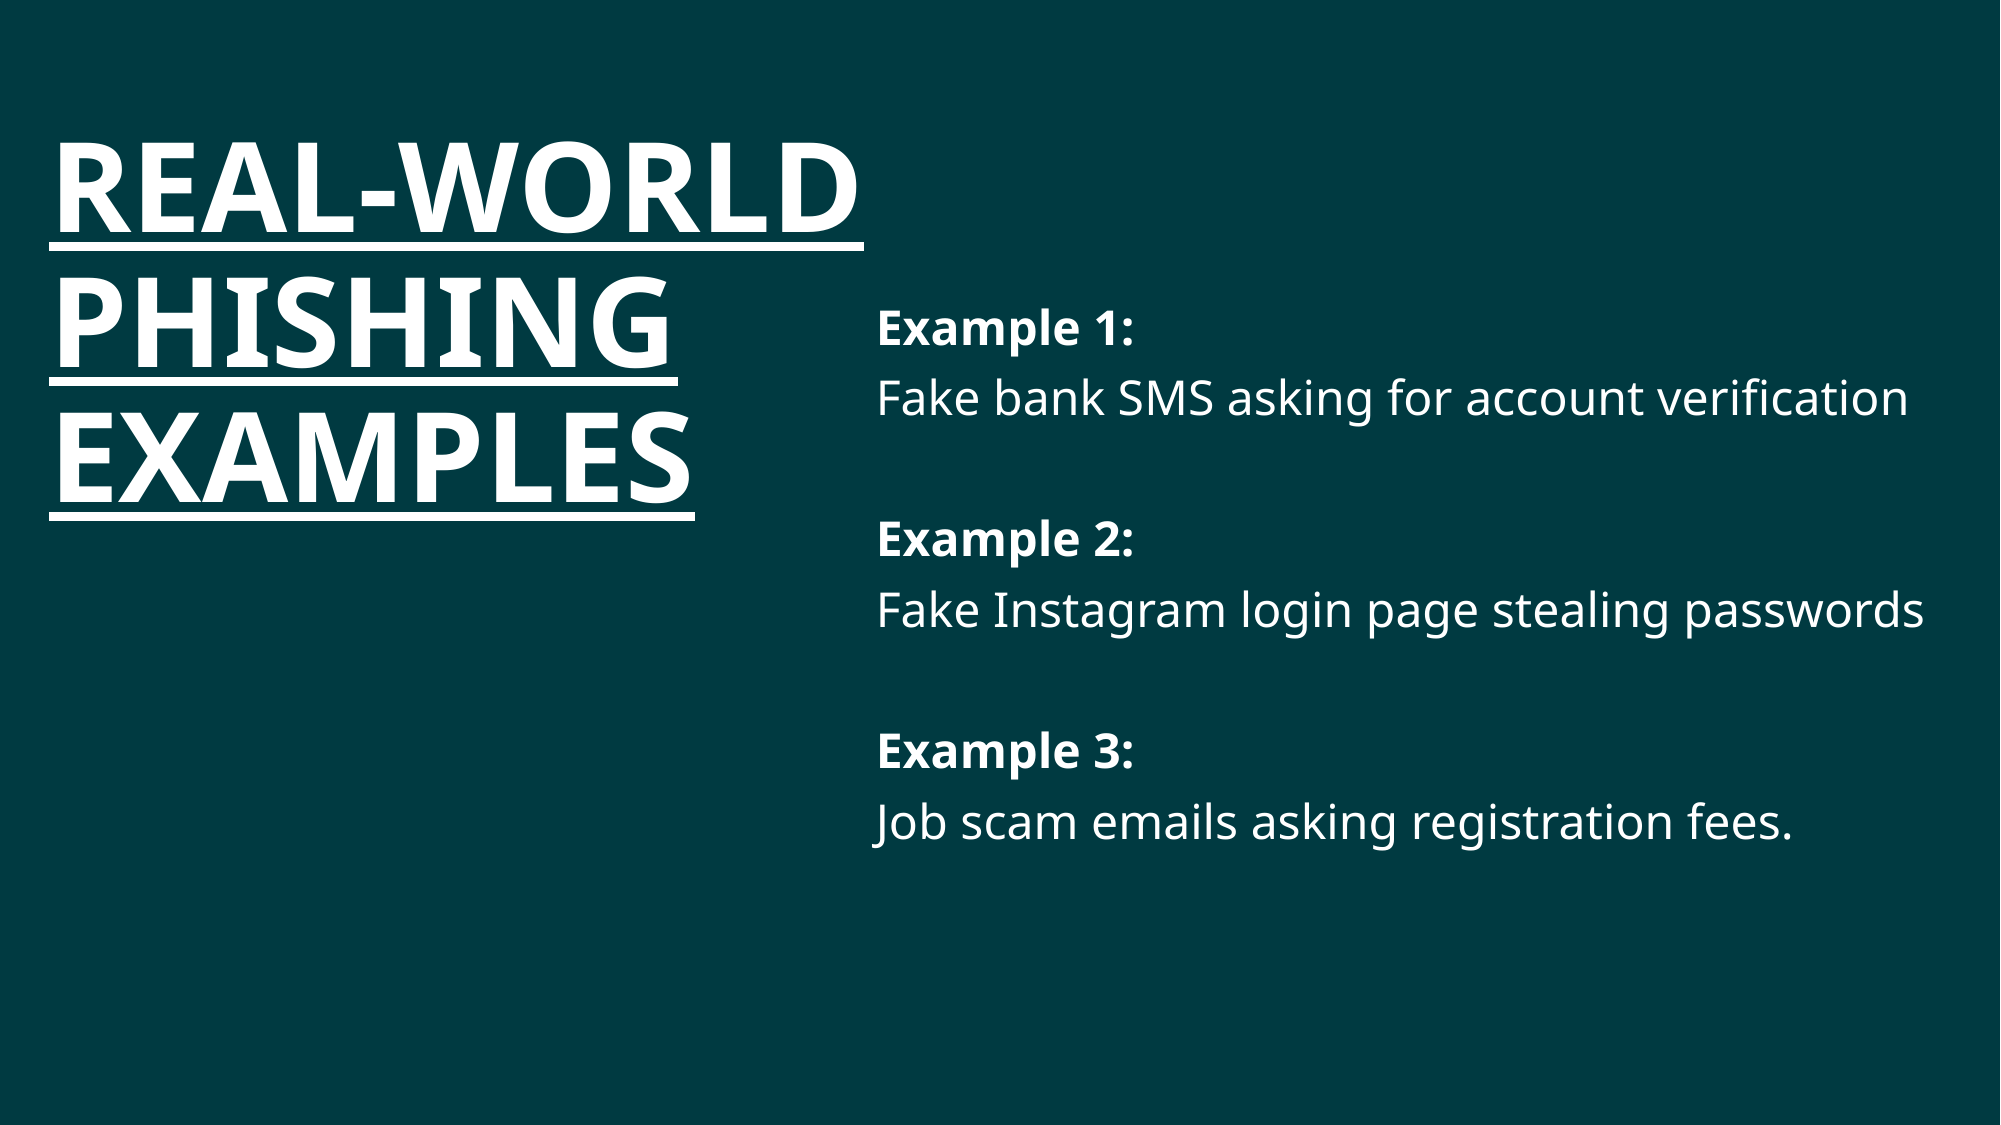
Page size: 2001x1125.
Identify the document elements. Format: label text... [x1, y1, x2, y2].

title Real-World Phishing Examples [34, 117, 953, 544]
list Example 1: Fake bank SMS asking for account verification Example 2: Fake Instagram login page stealing passwords Example 3: Job scam emails asking registration fees. [860, 295, 1949, 908]
